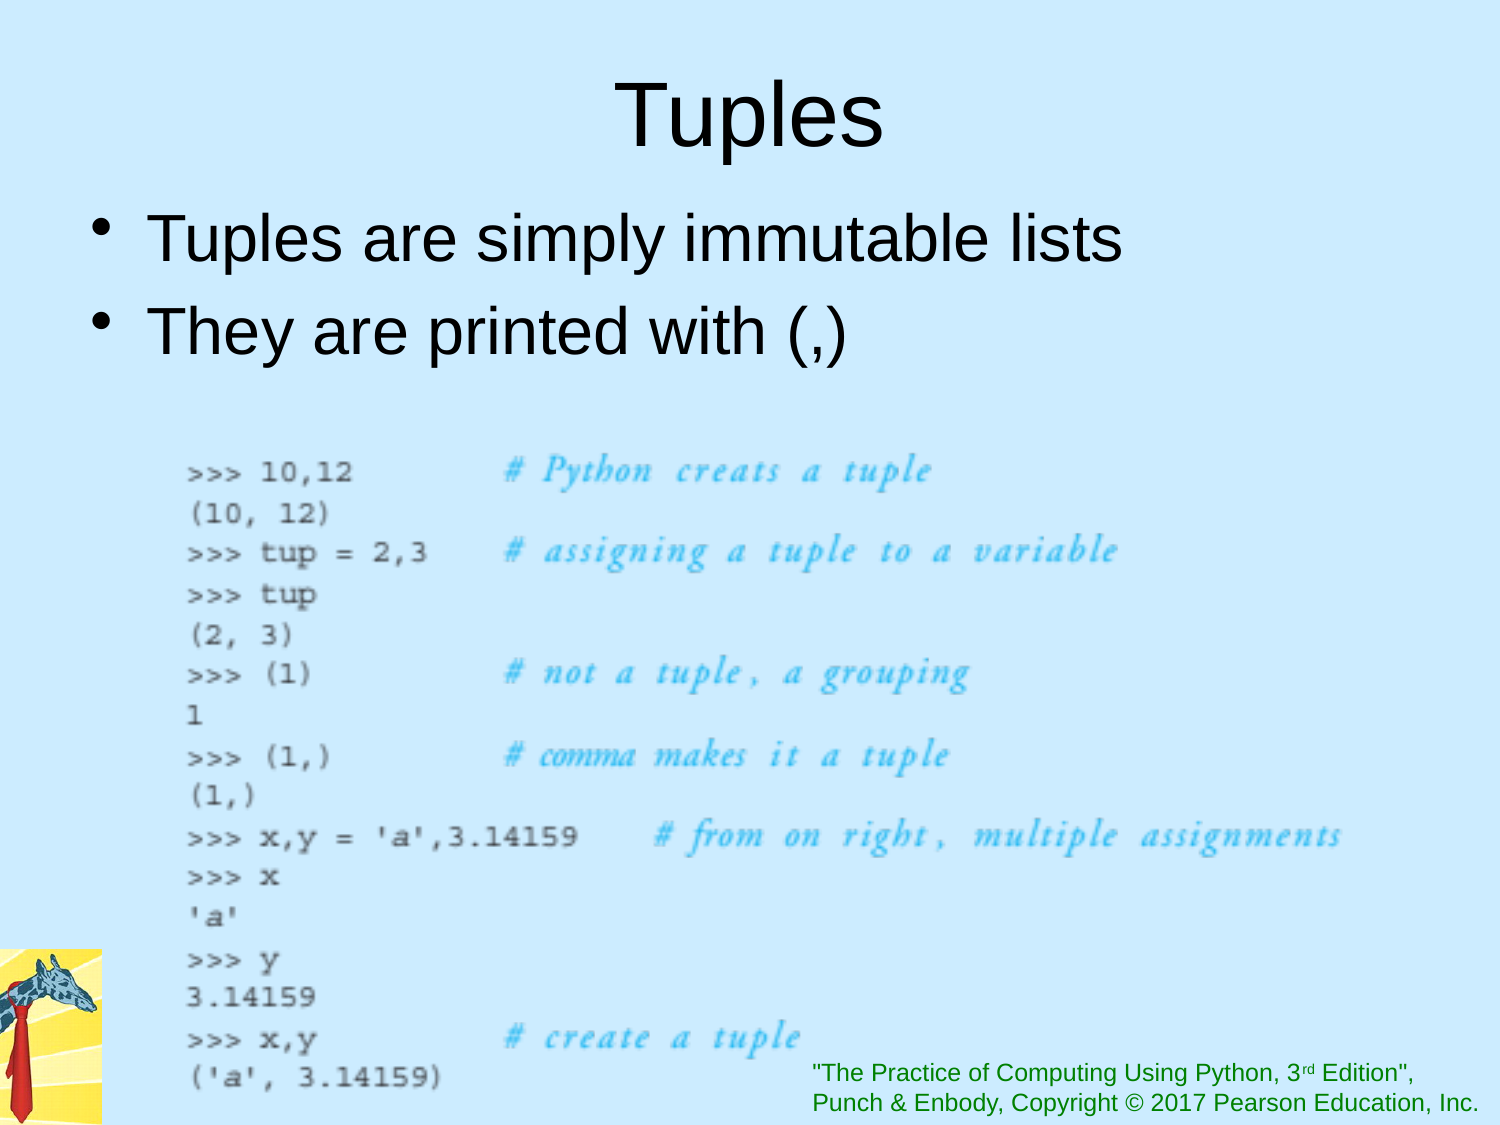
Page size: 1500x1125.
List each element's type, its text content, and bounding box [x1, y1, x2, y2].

picture [172, 449, 1401, 1121]
title Tuples [75, 45, 1425, 175]
picture [0, 949, 102, 1125]
list Tuples are simply immutable lists They are printed with (,) [75, 187, 1425, 1005]
